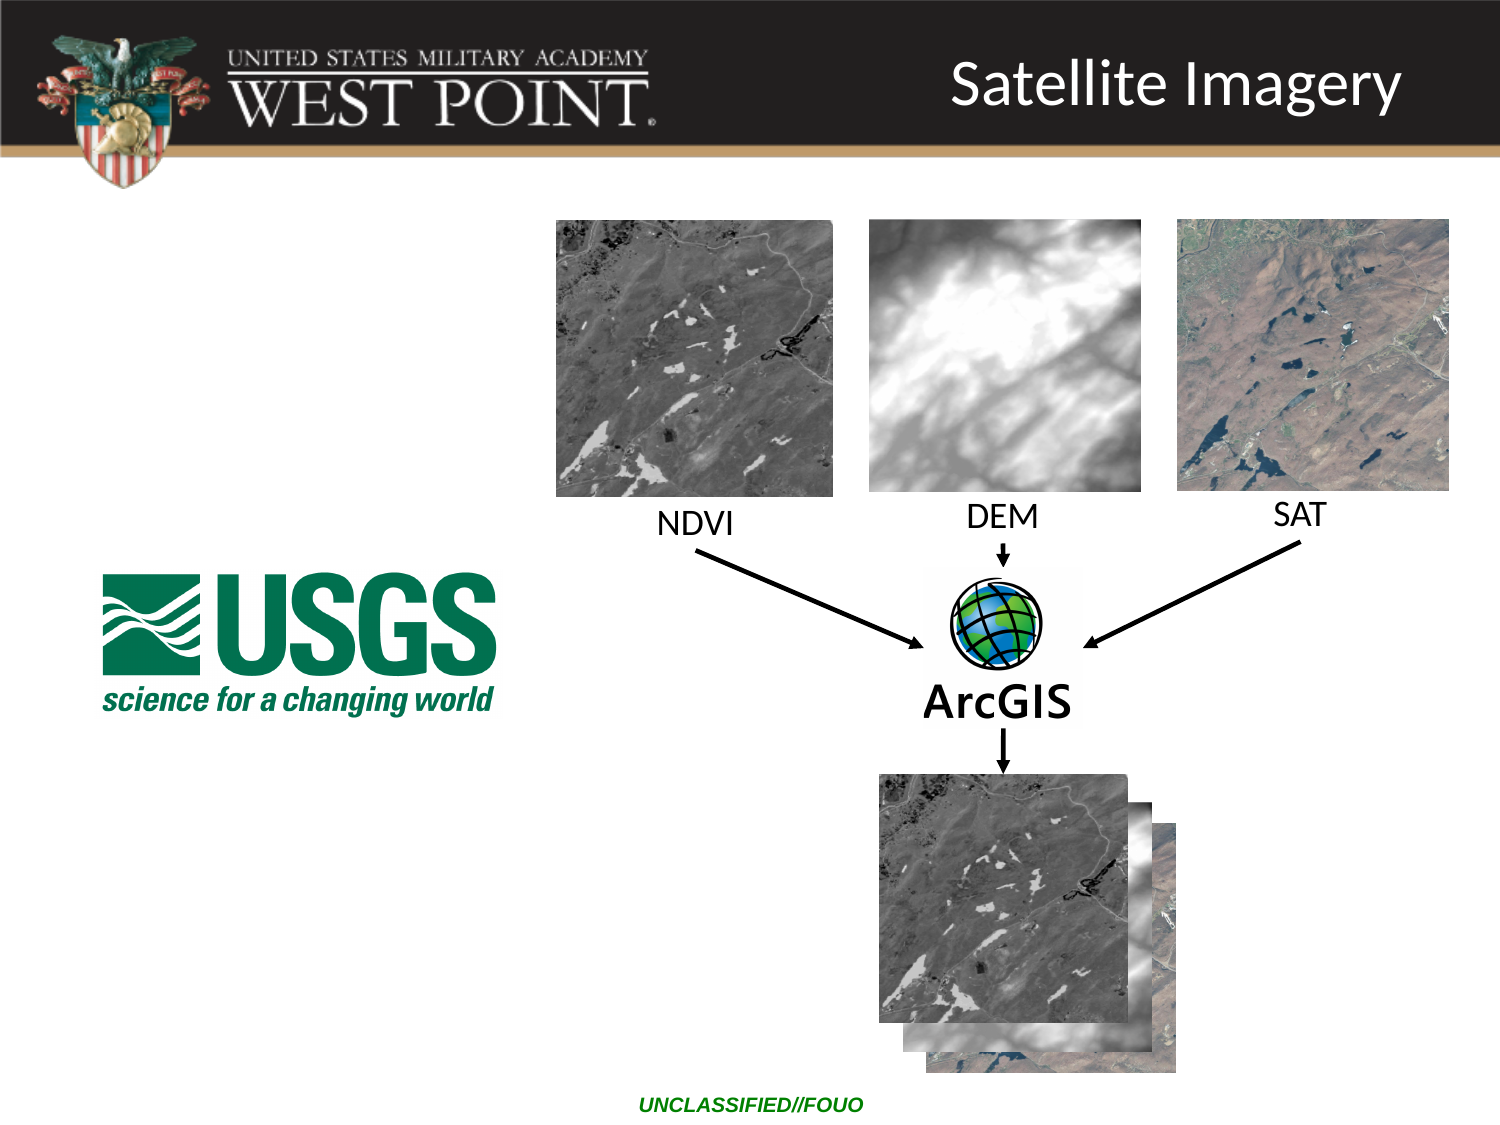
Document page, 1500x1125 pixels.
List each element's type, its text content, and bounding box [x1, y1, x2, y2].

title Satellite Imagery [502, 31, 1500, 220]
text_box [695, 550, 925, 649]
picture [923, 567, 1084, 729]
text_box NDVI [641, 505, 750, 551]
picture [869, 219, 1141, 492]
text_box DEM [951, 499, 1055, 544]
picture [878, 773, 1176, 1073]
picture [94, 569, 503, 720]
picture [1176, 218, 1449, 491]
text_box SAT [1258, 499, 1343, 542]
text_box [1082, 542, 1301, 649]
picture [0, 0, 1500, 189]
picture [556, 220, 834, 498]
